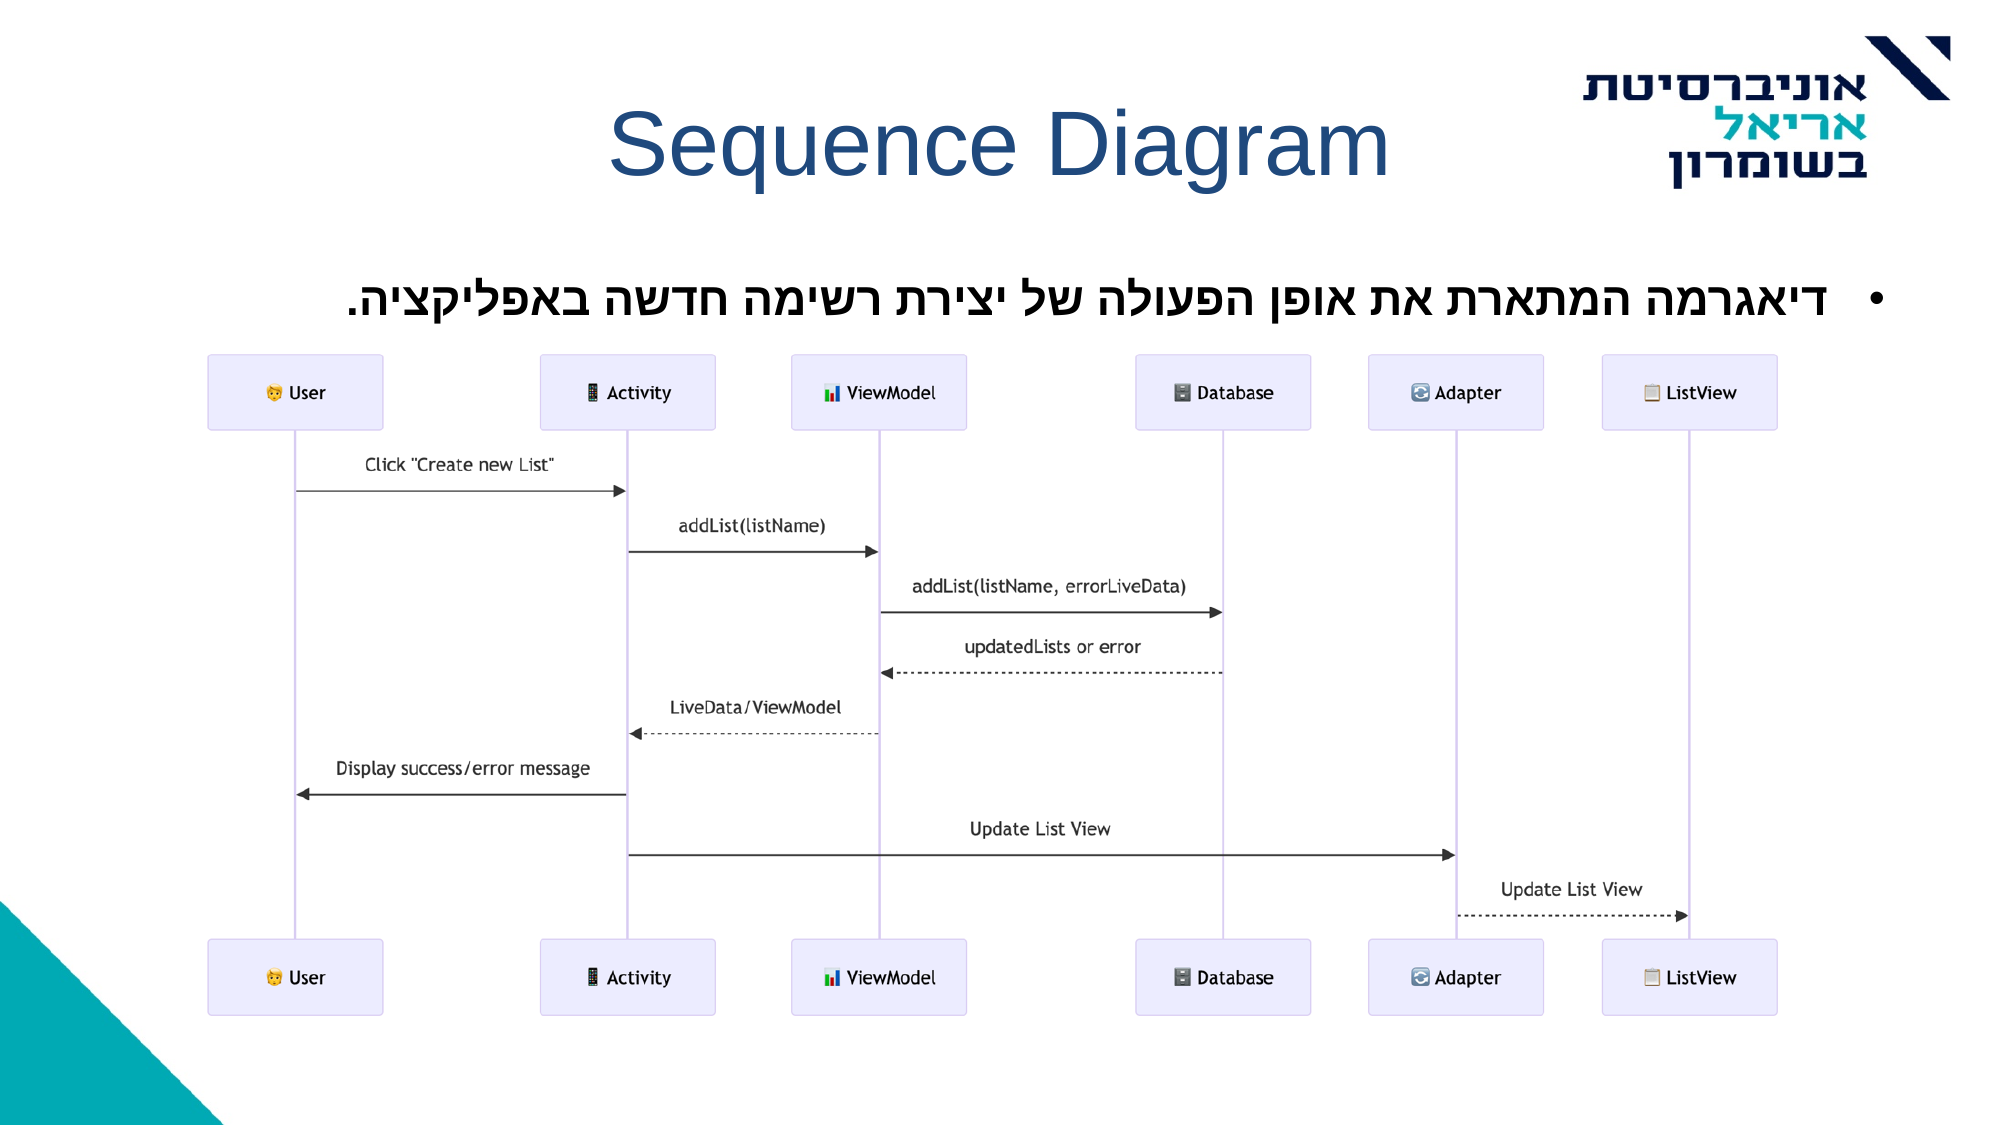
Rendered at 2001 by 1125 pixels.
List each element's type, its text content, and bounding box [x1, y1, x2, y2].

list דיאגרמה המתארת את אופן הפעולה של יצירת רשימה חדשה באפליקציה. [99, 262, 1900, 1005]
title Sequence Diagram [99, 45, 1900, 233]
picture [0, 0, 2001, 1125]
